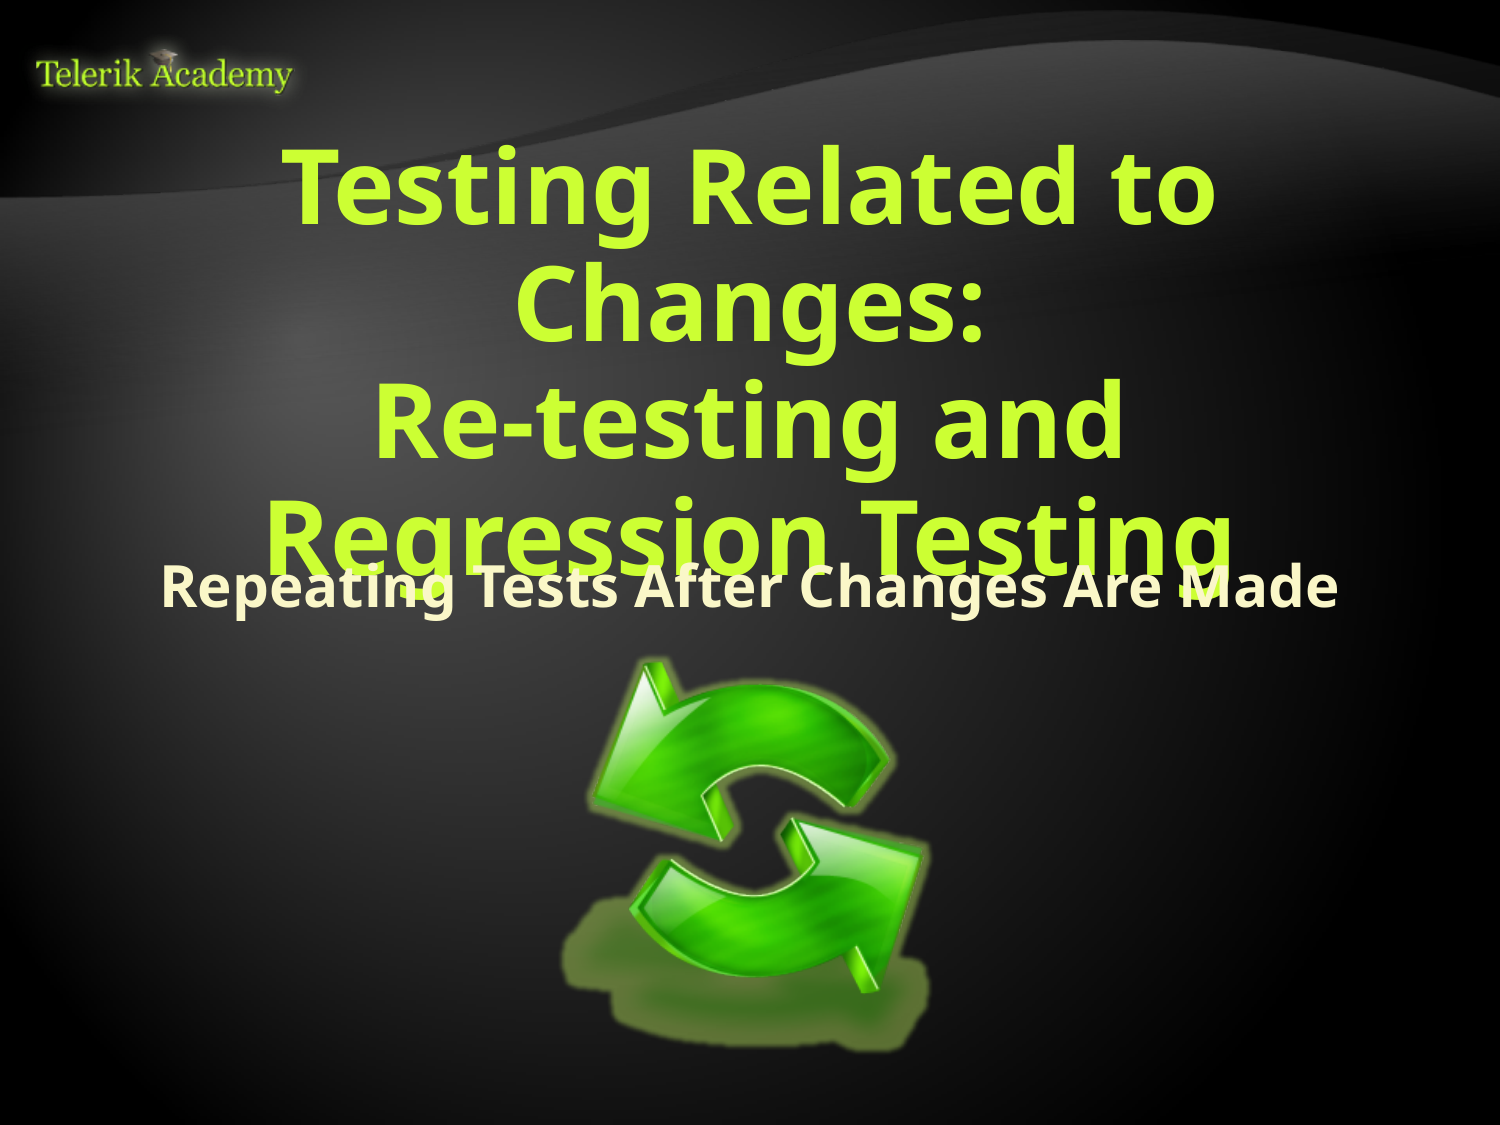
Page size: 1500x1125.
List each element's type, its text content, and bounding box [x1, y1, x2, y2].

title Testing Related to Changes: Re-testing and Regression Testing [99, 200, 1400, 525]
subtitle Repeating Tests After Changes Are Made [99, 537, 1400, 631]
picture [0, 0, 1500, 1125]
